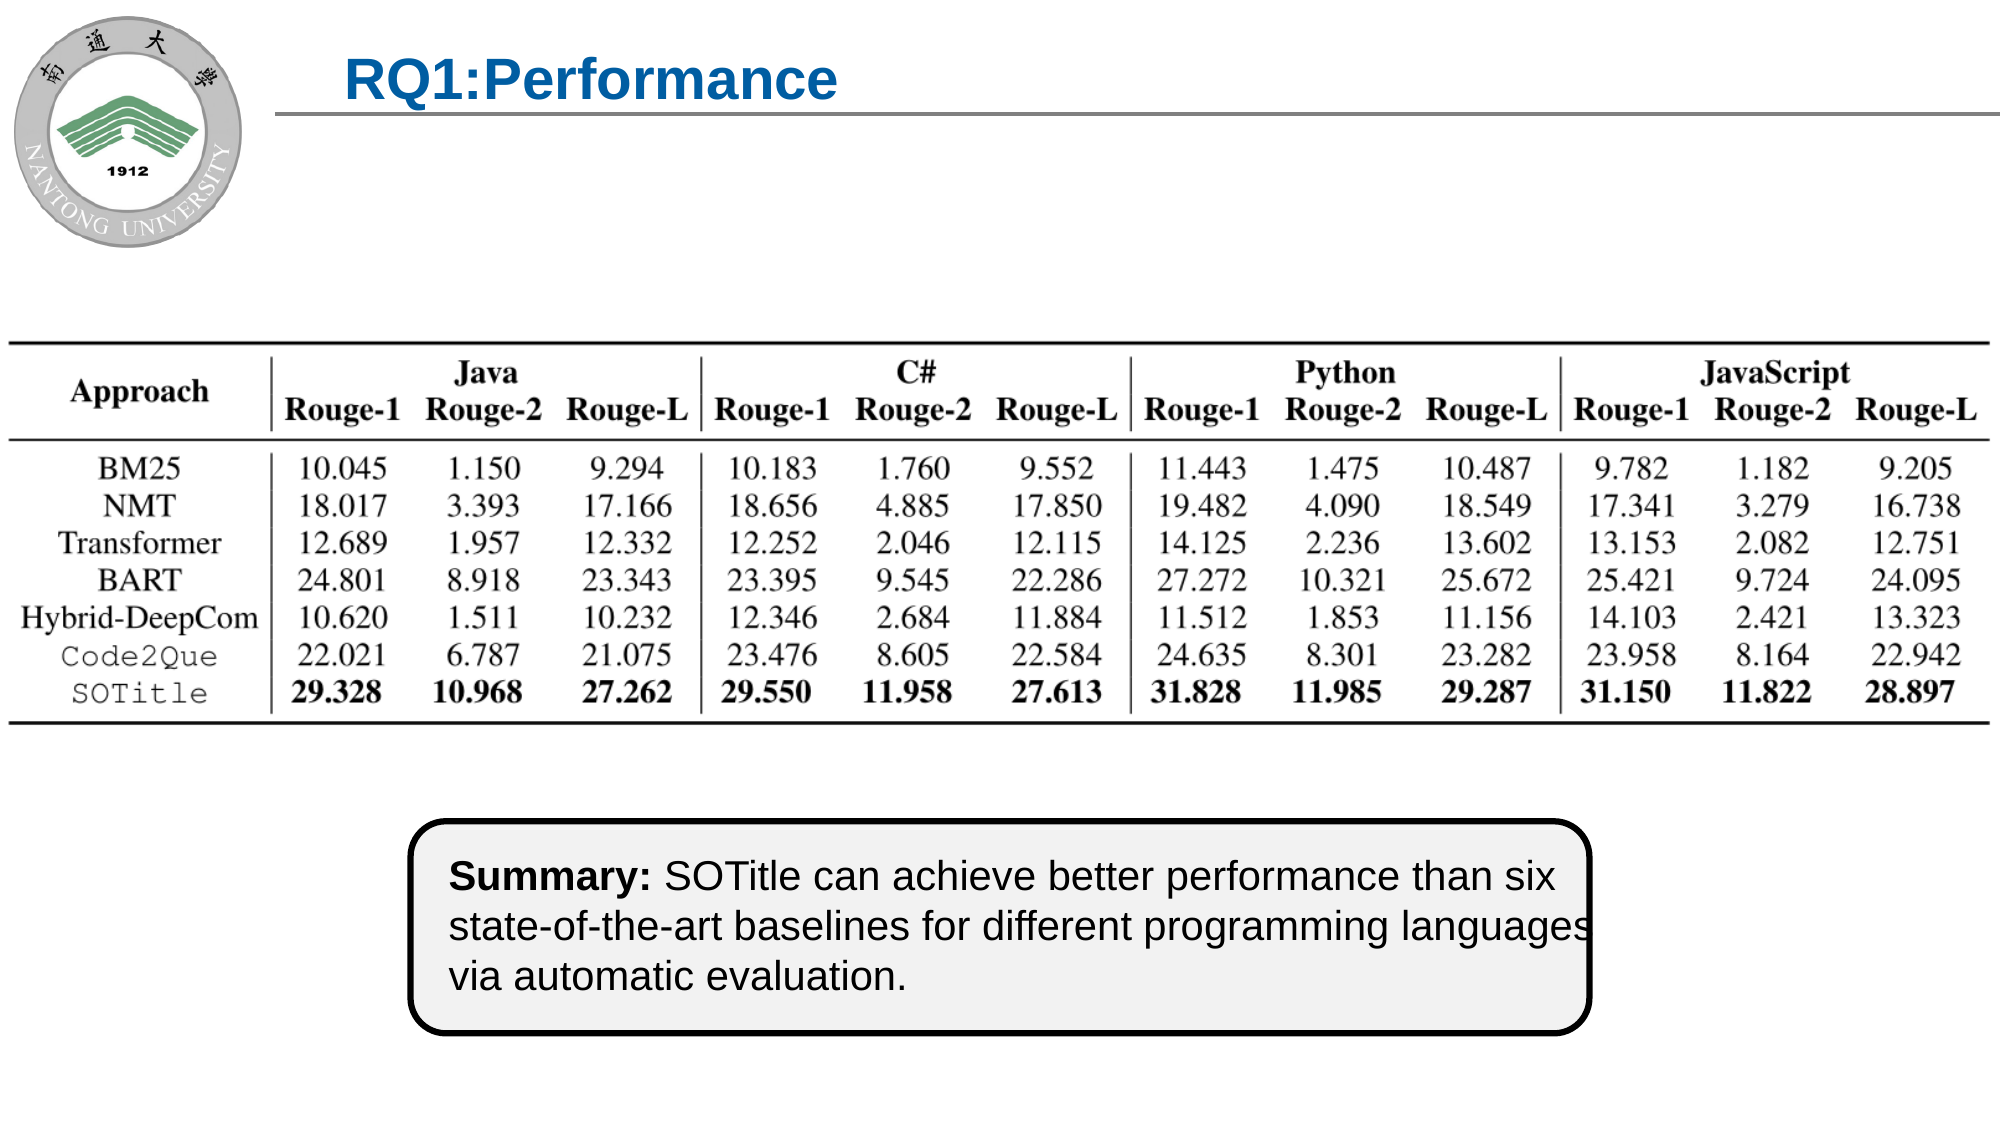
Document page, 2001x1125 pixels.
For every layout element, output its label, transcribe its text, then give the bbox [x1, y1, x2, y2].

text_box RQ1:Performance [297, 33, 887, 119]
picture [0, 328, 2000, 735]
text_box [410, 821, 1613, 1054]
picture [14, 16, 242, 248]
